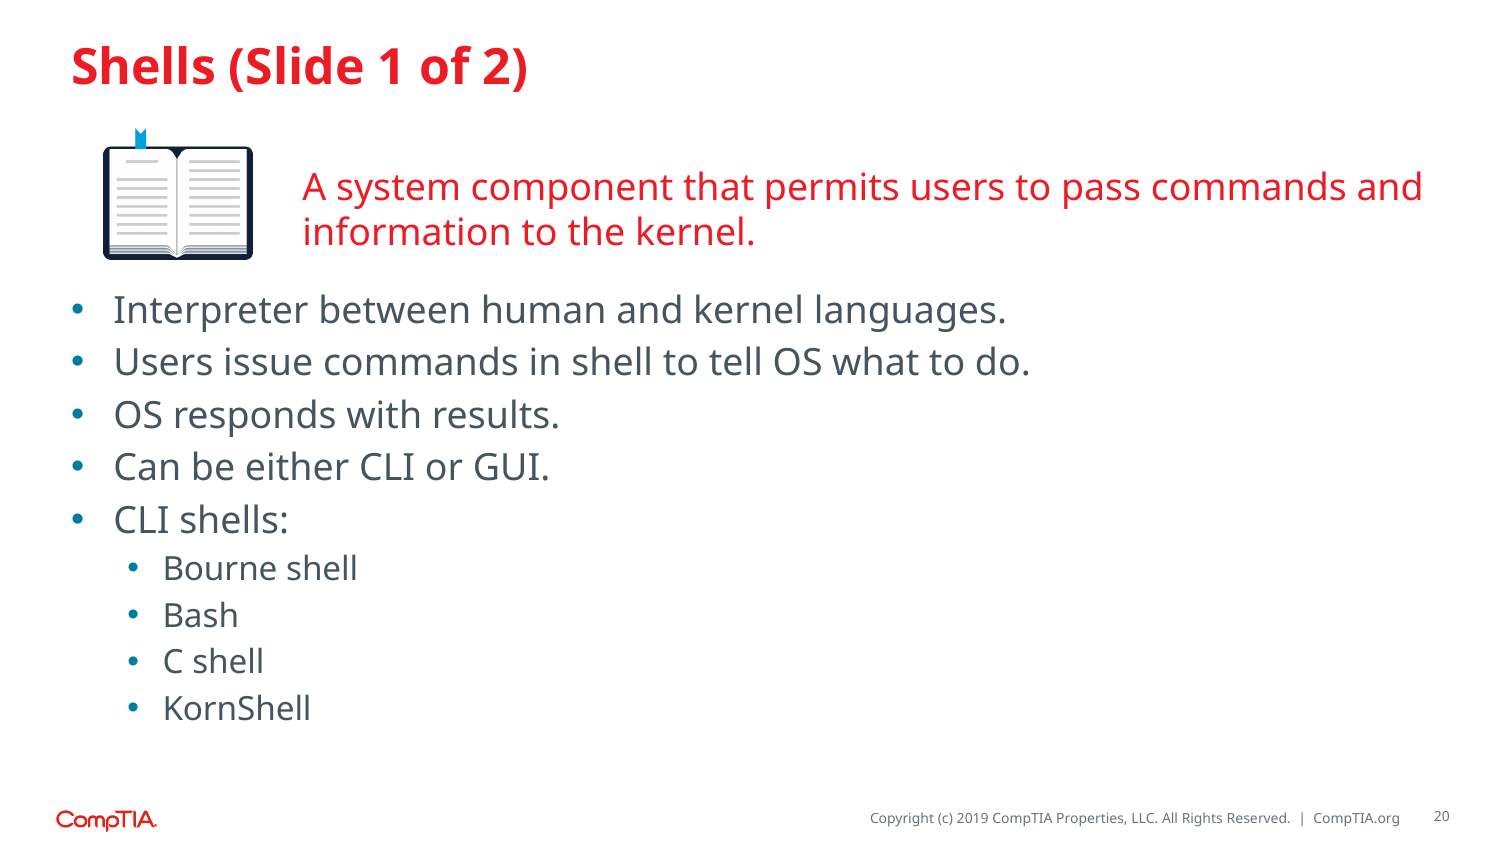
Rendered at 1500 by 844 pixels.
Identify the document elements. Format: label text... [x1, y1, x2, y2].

list A system component that permits users to pass commands and information to the kernel. [287, 155, 1445, 249]
slide_number 20 [1407, 800, 1450, 835]
title Shells (Slide 1 of 2) [56, 12, 1444, 117]
list Interpreter between human and kernel languages. Users issue commands in shell to tell OS what to do. OS responds with results. Can be either CLI or GUI. CLI shells: Bourne shell Bash C shell KornShell [56, 278, 1444, 764]
picture [103, 128, 253, 260]
